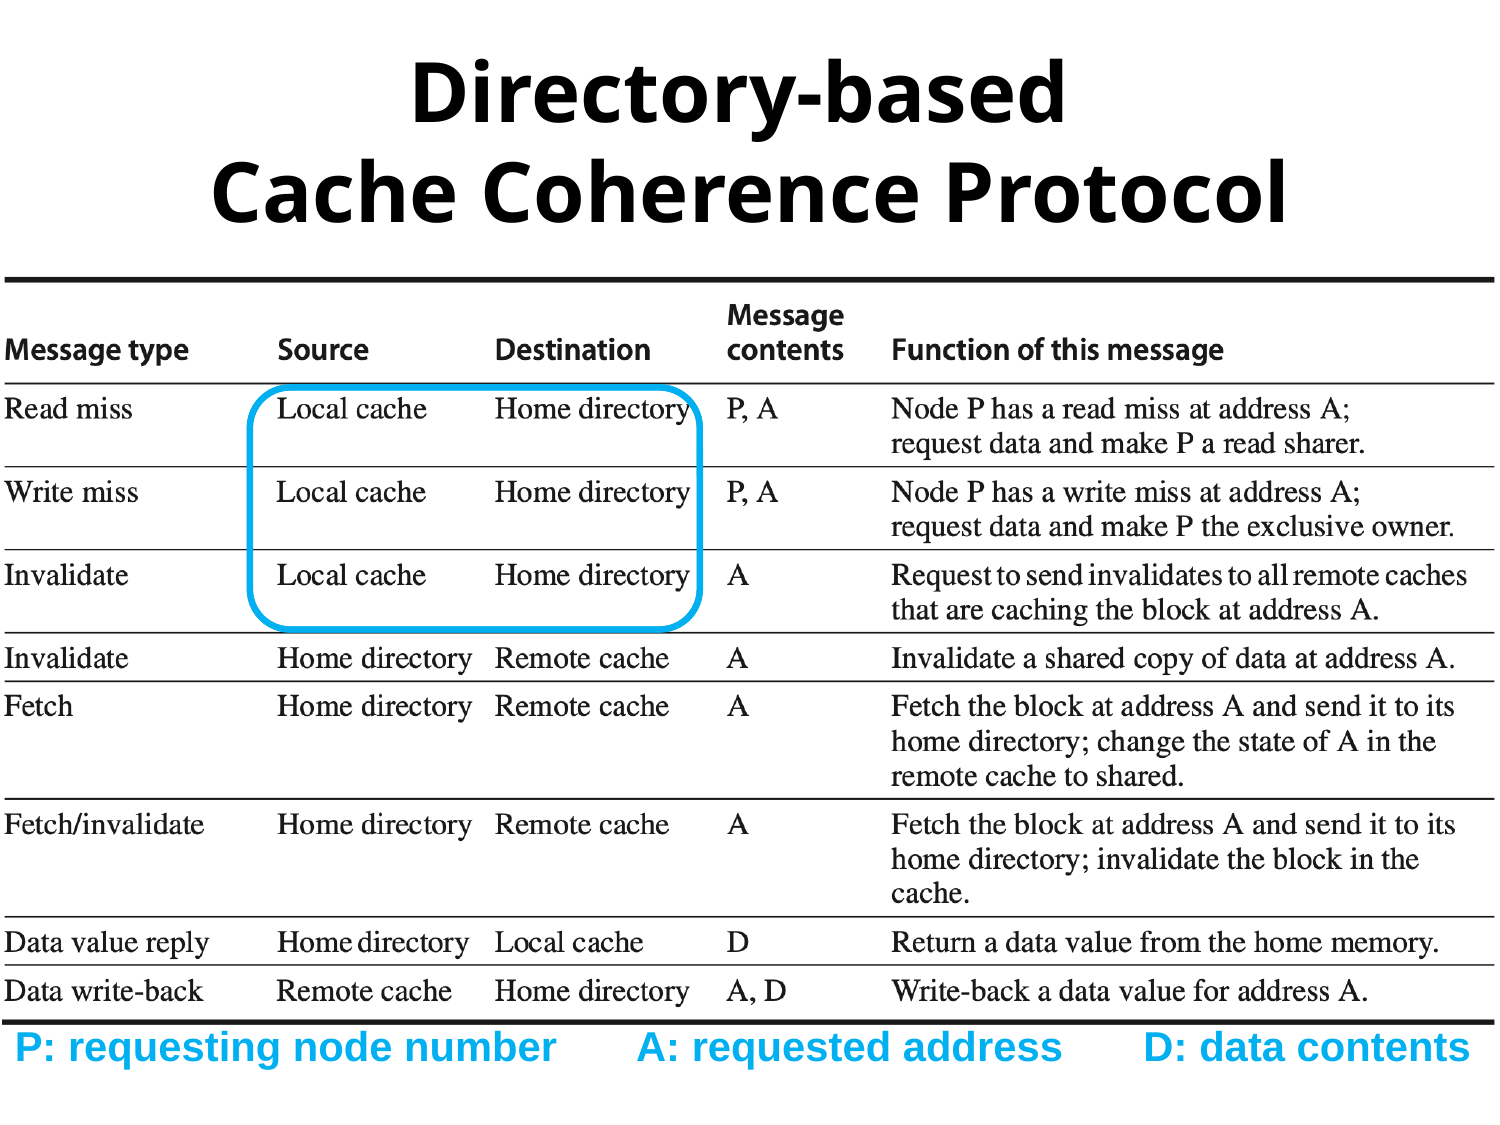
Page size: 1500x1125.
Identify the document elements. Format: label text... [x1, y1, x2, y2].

picture [0, 274, 1500, 1029]
title Directory-based Cache Coherence Protocol [0, 45, 1500, 233]
text_box P: requesting node number A: requested address D: data contents [0, 1037, 1500, 1078]
